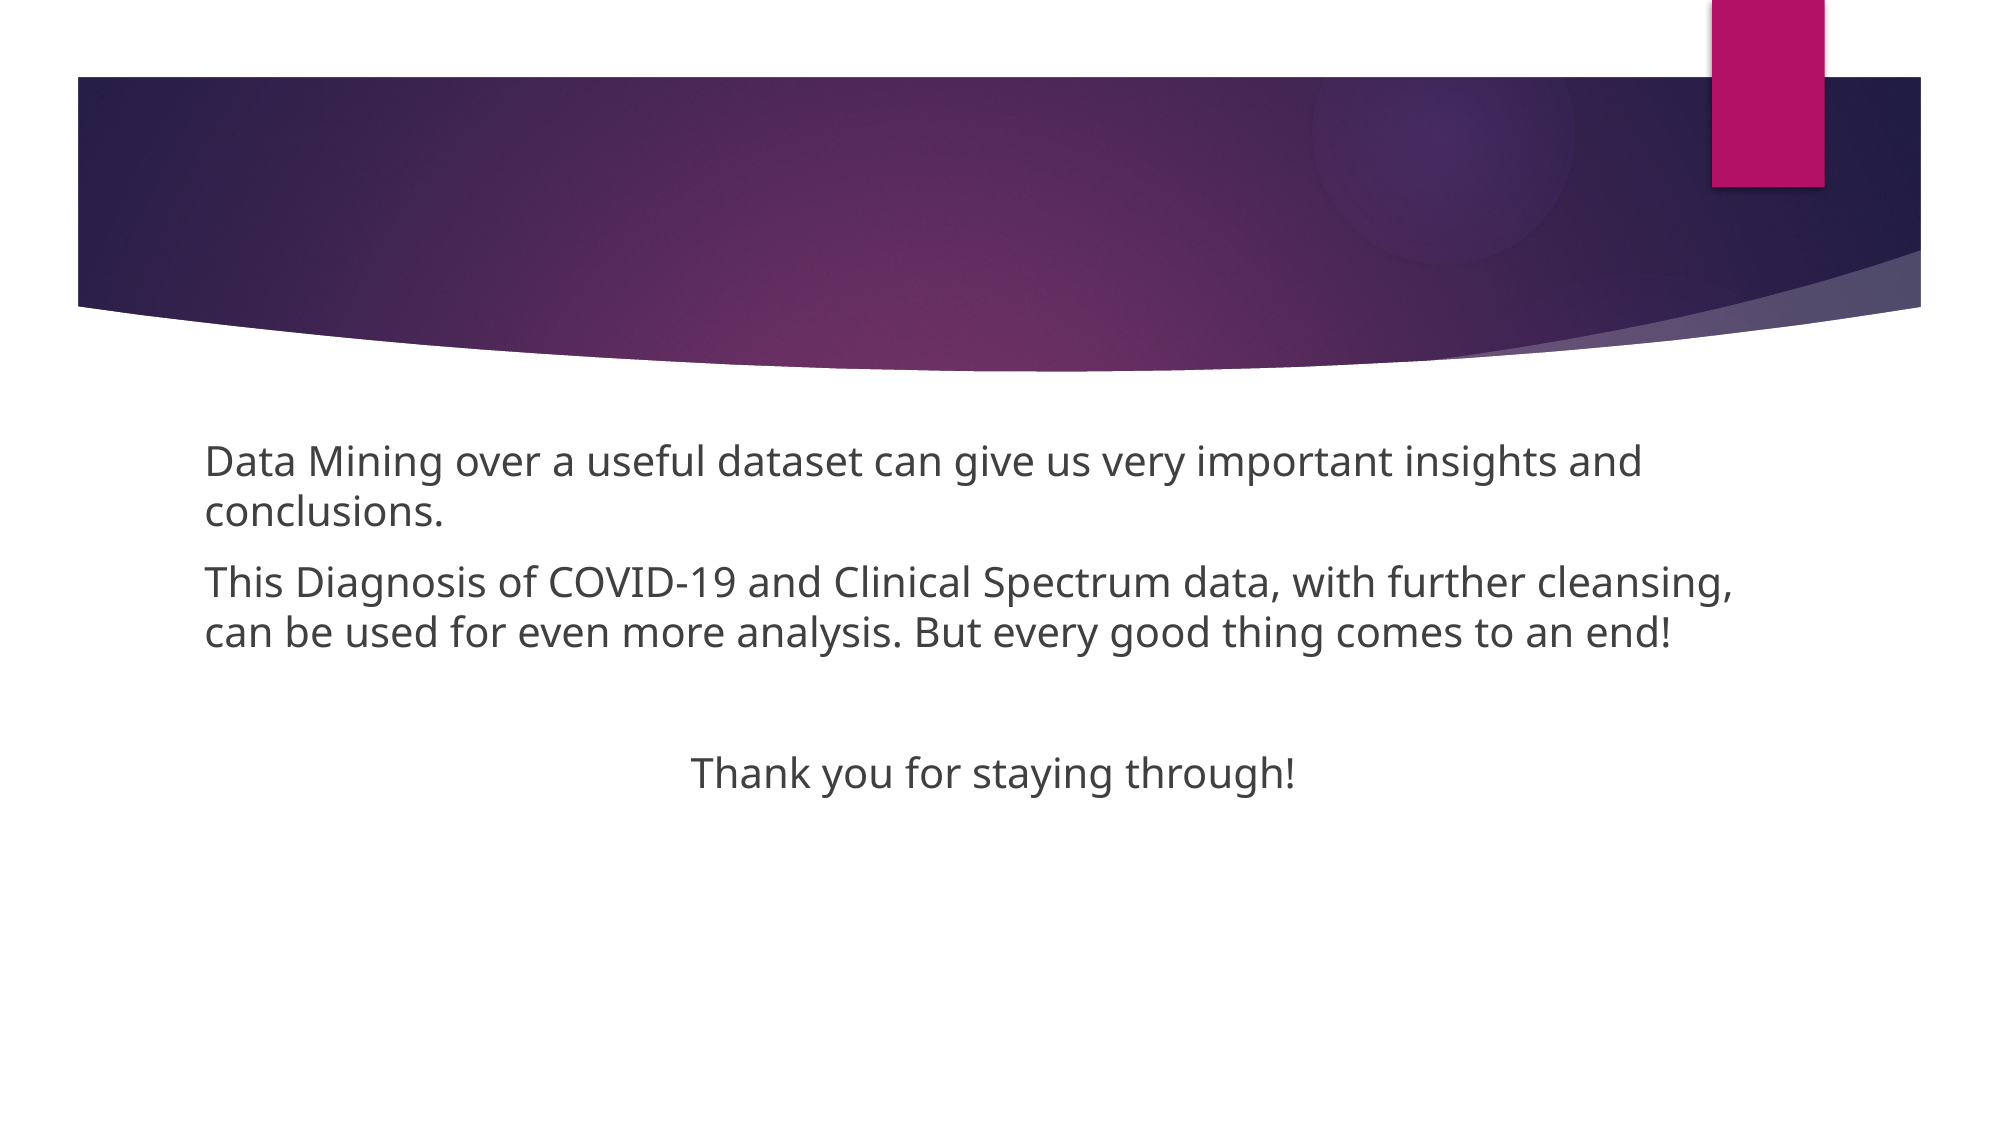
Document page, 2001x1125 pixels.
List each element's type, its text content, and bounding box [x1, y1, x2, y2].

list Data Mining over a useful dataset can give us very important insights and conclusions. This Diagnosis of COVID-19 and Clinical Spectrum data, with further cleansing, can be used for even more analysis. But every good thing comes to an end! Thank you for staying through! [189, 427, 1798, 982]
